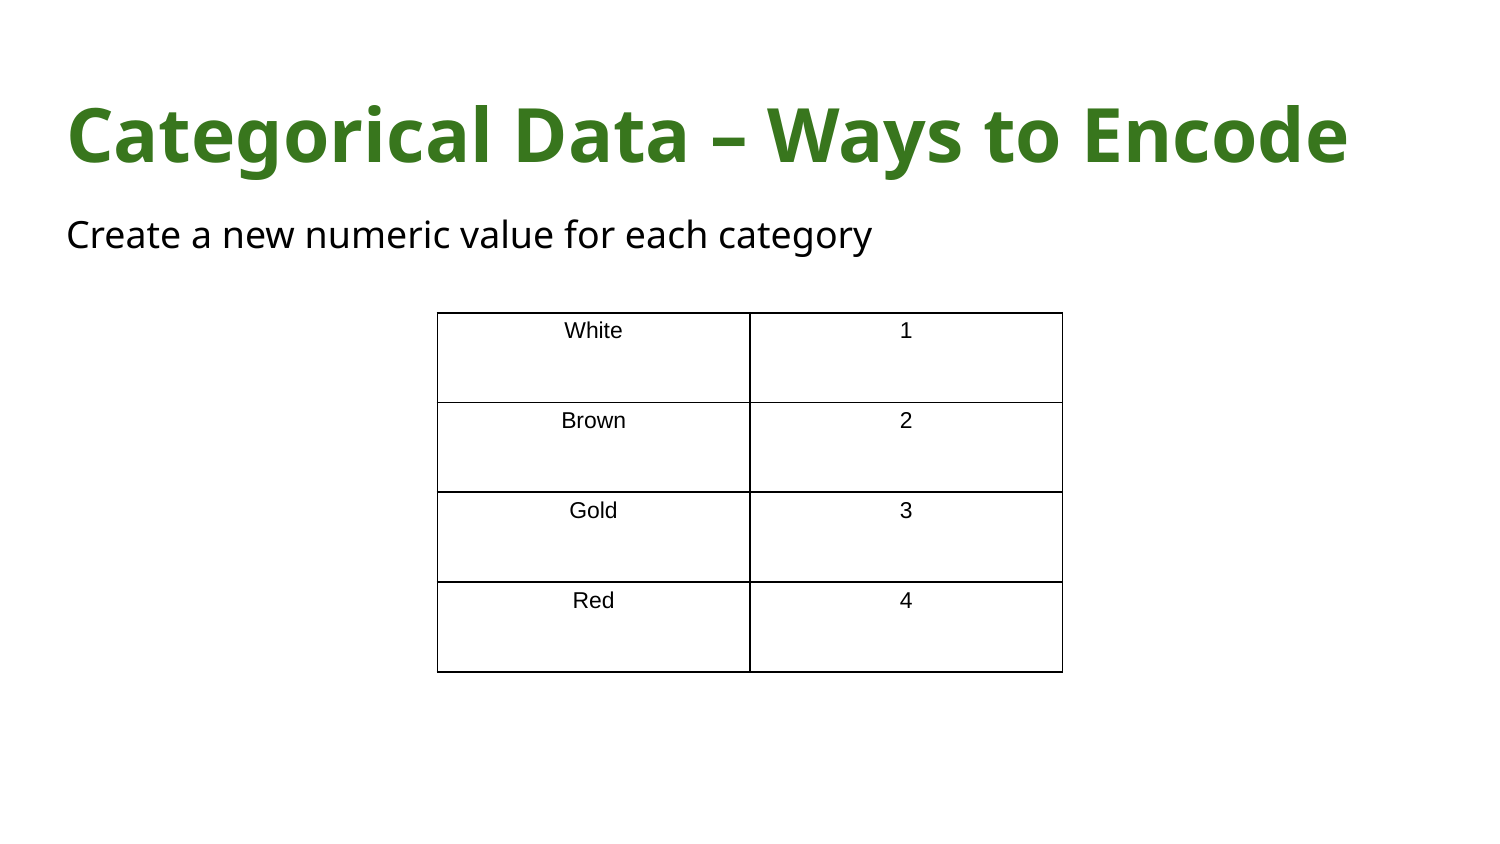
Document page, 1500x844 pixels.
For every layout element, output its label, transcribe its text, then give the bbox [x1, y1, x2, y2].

table_cell Red [438, 583, 749, 671]
table_cell 3 [751, 493, 1062, 581]
table_cell Gold [438, 493, 749, 581]
table_cell 4 [751, 583, 1062, 671]
table_header White [438, 314, 749, 402]
table_cell Brown [438, 403, 749, 491]
list Create a new numeric value for each category [51, 189, 1449, 750]
table_header 1 [751, 314, 1062, 402]
title Categorical Data – Ways to Encode [51, 72, 1449, 167]
table_cell 2 [751, 403, 1062, 491]
